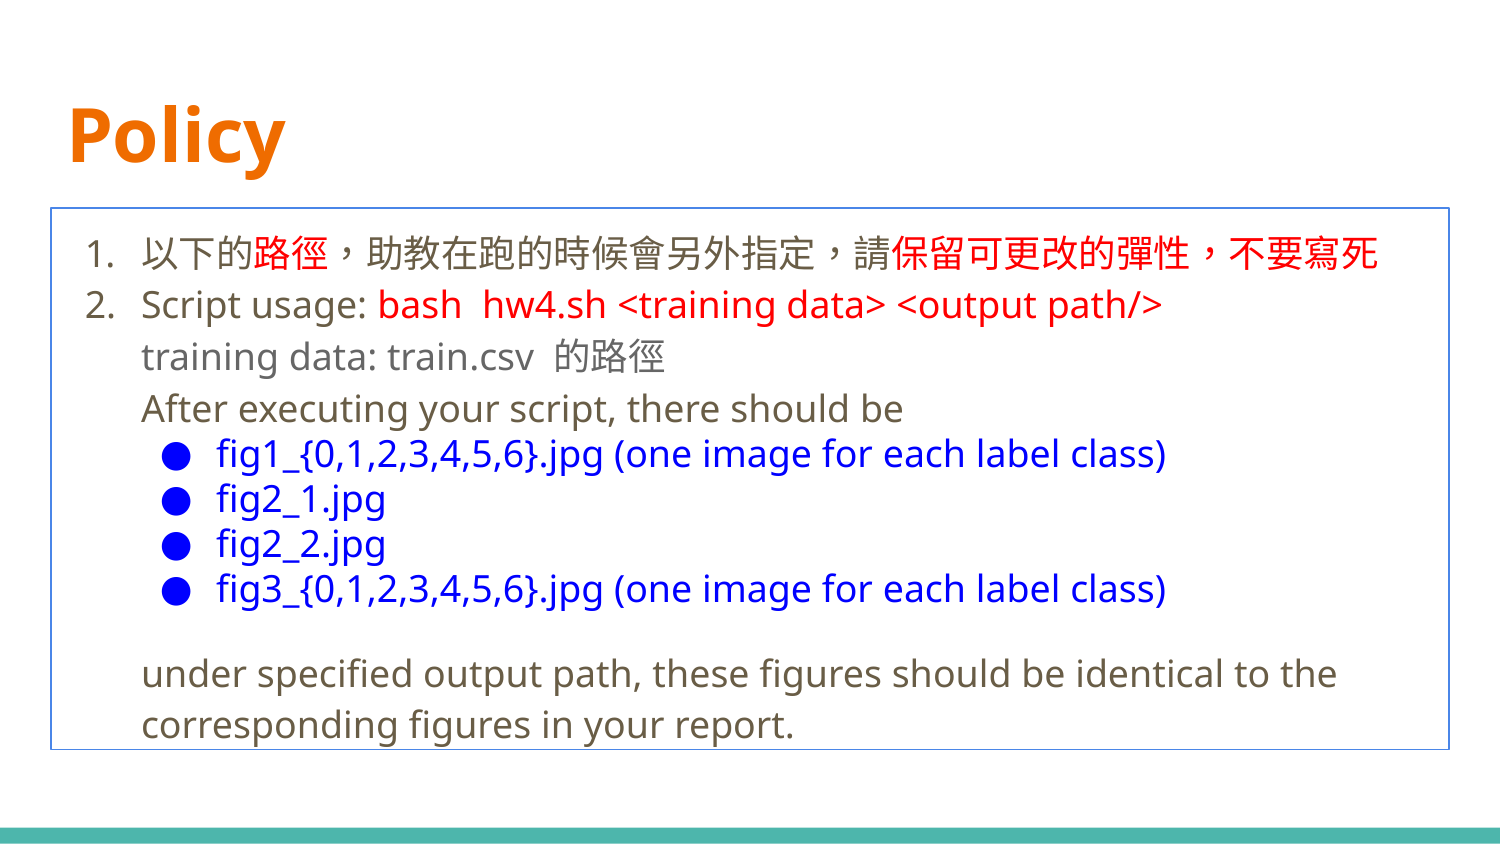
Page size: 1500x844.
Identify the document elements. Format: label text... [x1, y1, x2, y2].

title Policy [51, 72, 1449, 189]
list 以下的路徑，助教在跑的時候會另外指定，請保留可更改的彈性，不要寫死 Script usage: bash hw4.sh <training data> <output path/> training data: train.csv 的路徑 After executing your script, there should be fig1_{0,1,2,3,4,5,6}.jpg (one image for each label class) fig2_1.jpg fig2_2.jpg fig3_{0,1,2,3,4,5,6}.jpg (one image for each label class) under specified output path, these figures should be identical to the corresponding figures in your report. [51, 207, 1449, 750]
